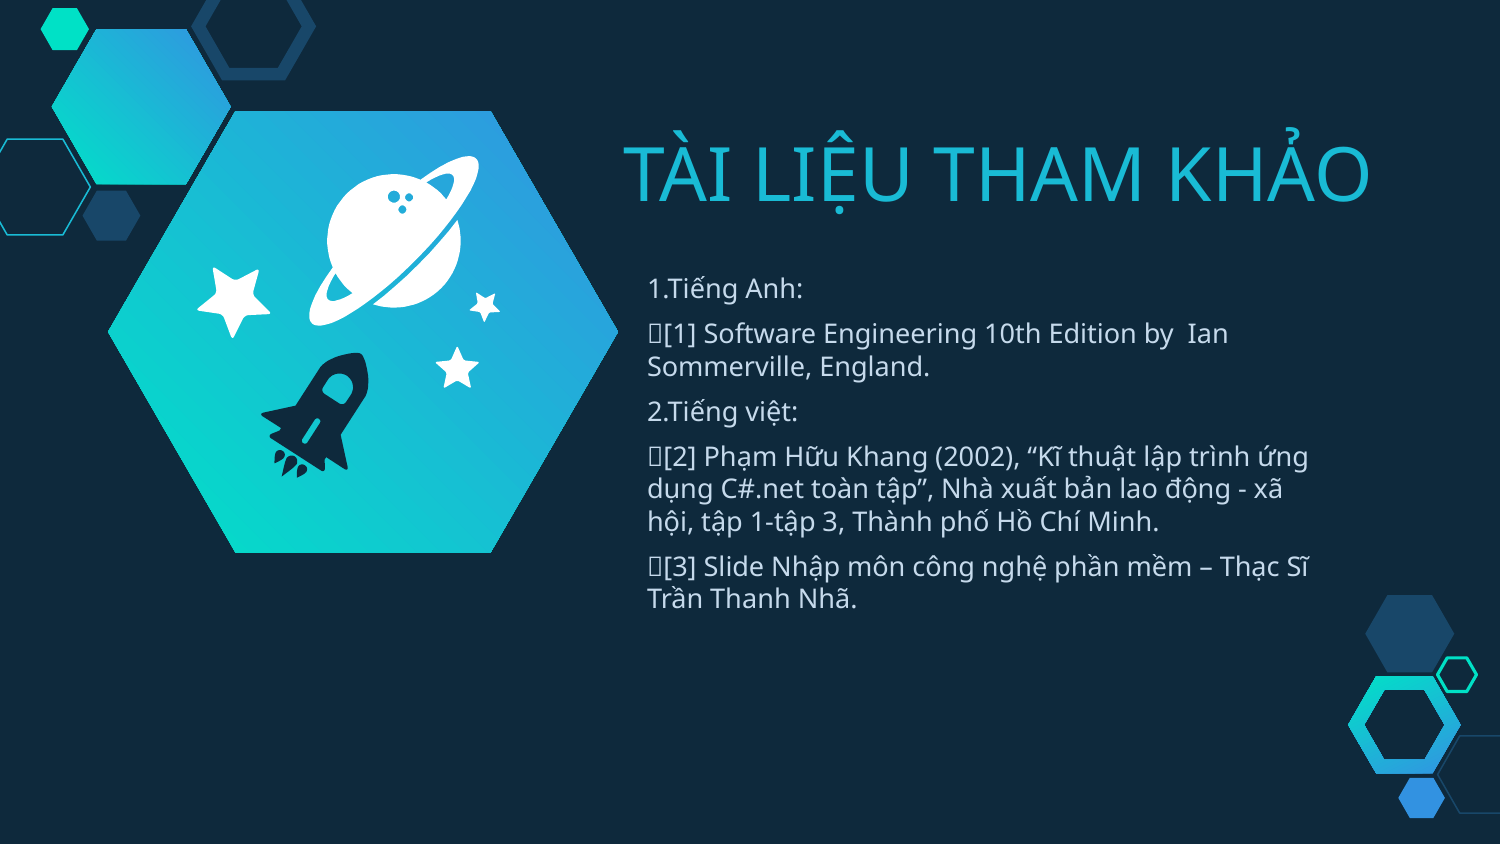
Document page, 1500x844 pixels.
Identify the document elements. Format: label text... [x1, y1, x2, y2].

text_box [483, 293, 500, 322]
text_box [309, 155, 479, 326]
text_box [197, 267, 271, 338]
text_box [435, 346, 479, 388]
title TÀI LIỆU THAM KHẢO [608, 111, 1462, 255]
text_box [108, 111, 618, 553]
subtitle 1.Tiếng Anh: [1] Software Engineering 10th Edition by Ian Sommerville, England. 2.Tiếng việt: [2] Phạm Hữu Khang (2002), “Kĩ thuật lập trình ứng dụng C#.net toàn tập”, Nhà xuất bản lao động - xã hội, tập 1-tập 3, Thành phố Hồ Chí Minh. [3] Slide Nhập môn công nghệ phần mềm – Thạc Sĩ Trần Thanh Nhã. [632, 256, 1343, 627]
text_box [263, 360, 377, 475]
